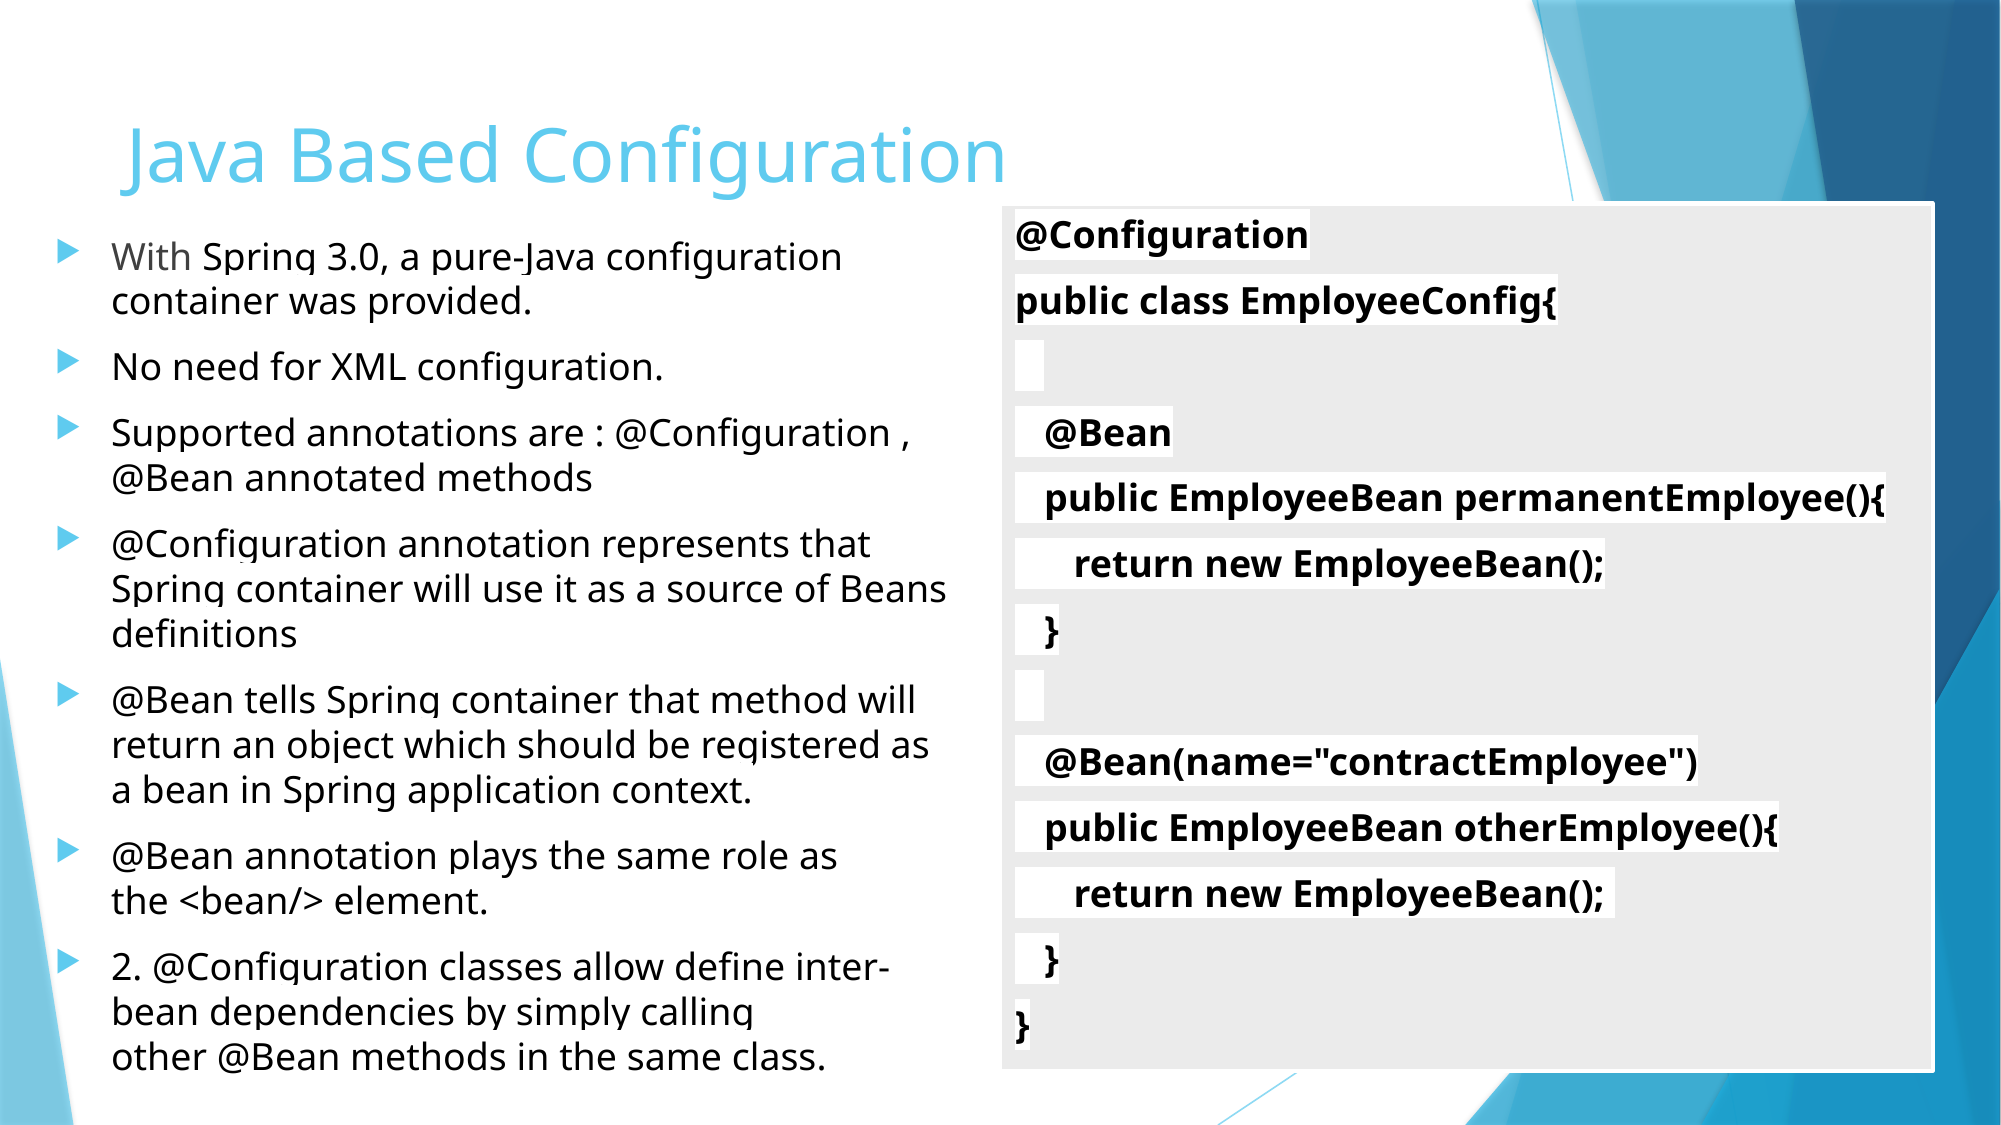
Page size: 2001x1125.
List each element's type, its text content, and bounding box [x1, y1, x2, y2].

text_box @Configuration public class EmployeeConfig{ @Bean public EmployeeBean permanentEmployee(){ return new EmployeeBean(); } @Bean(name="contractEmployee") public EmployeeBean otherEmployee(){ return new EmployeeBean(); } } [998, 201, 1935, 1073]
title Java Based Configuration [111, 99, 1522, 317]
list With Spring 3.0, a pure-Java configuration container was provided. No need for XML configuration. Supported annotations are : @Configuration , @Bean annotated methods @Configuration annotation represents that Spring container will use it as a source of Beans definitions @Bean tells Spring container that method will return an object which should be registered as a bean in Spring application context. @Bean annotation plays the same role as the <bean/> element. 2. @Configuration classes allow define inter-bean dependencies by simply calling other @Bean methods in the same class. [39, 224, 973, 1093]
